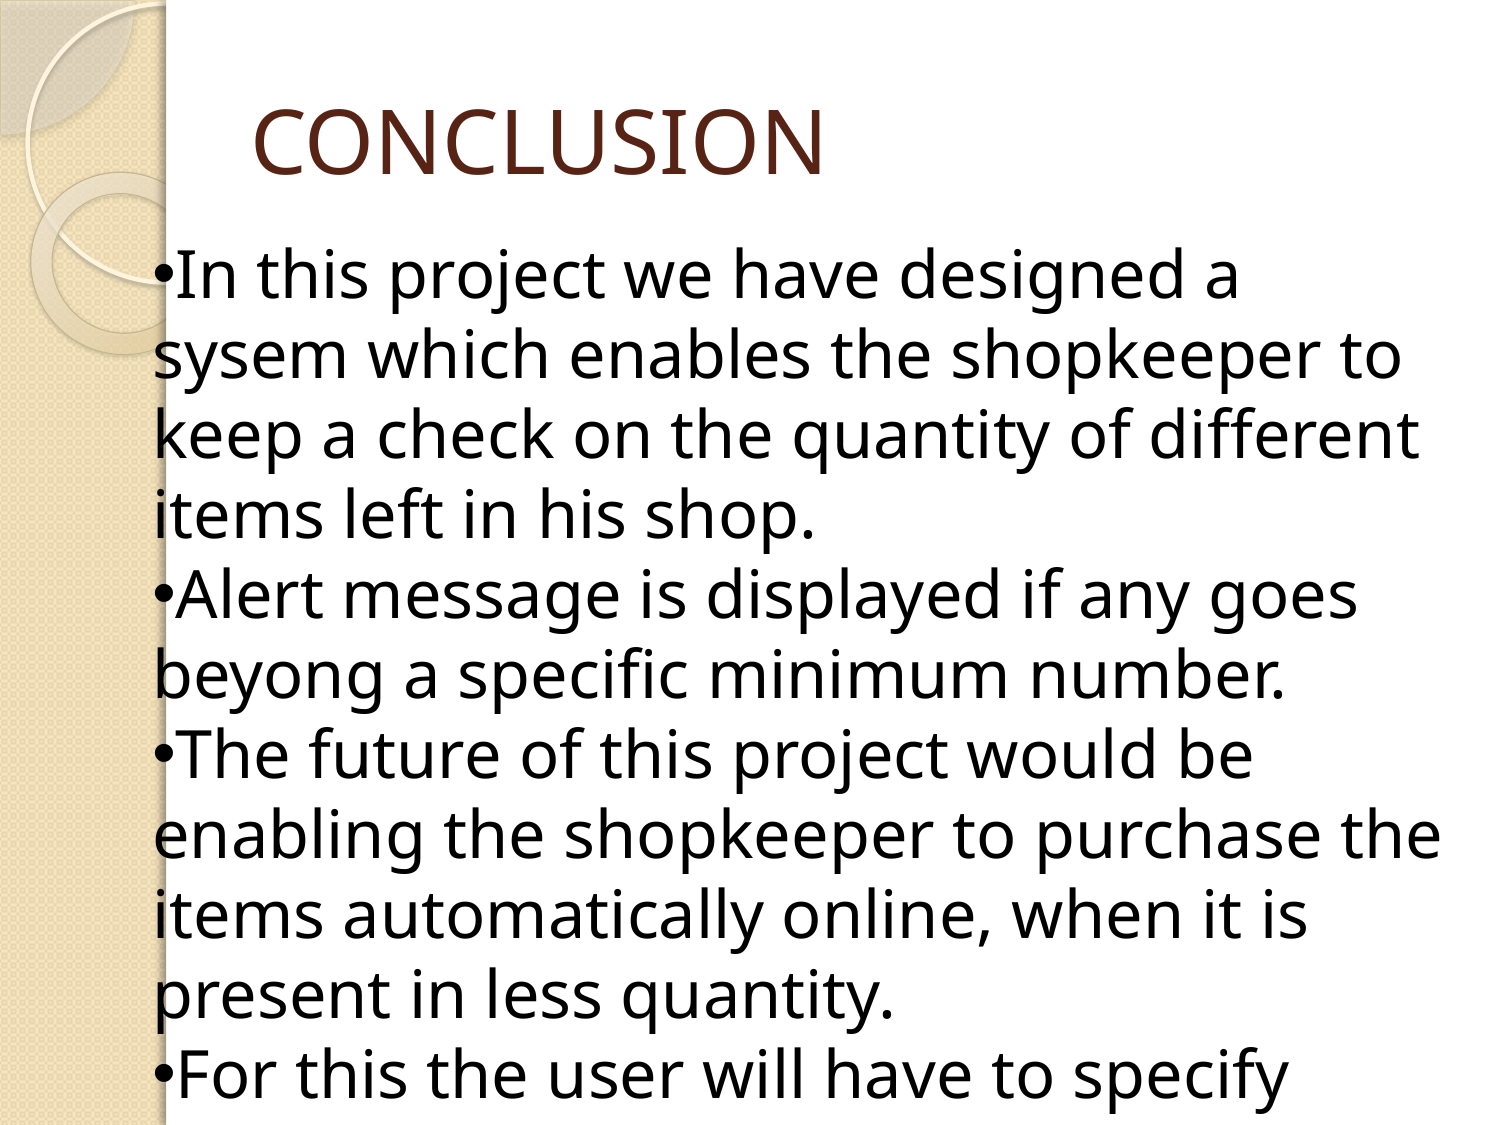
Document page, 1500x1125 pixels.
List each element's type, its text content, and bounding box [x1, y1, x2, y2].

text_box In this project we have designed a sysem which enables the shopkeeper to keep a check on the quantity of different items left in his shop. Alert message is displayed if any goes beyong a specific minimum number. The future of this project would be enabling the shopkeeper to purchase the items automatically online, when it is present in less quantity. For this the user will have to specify sites to be referred for certain commodity. [137, 224, 1463, 1125]
title CONCLUSION [235, 45, 1466, 233]
